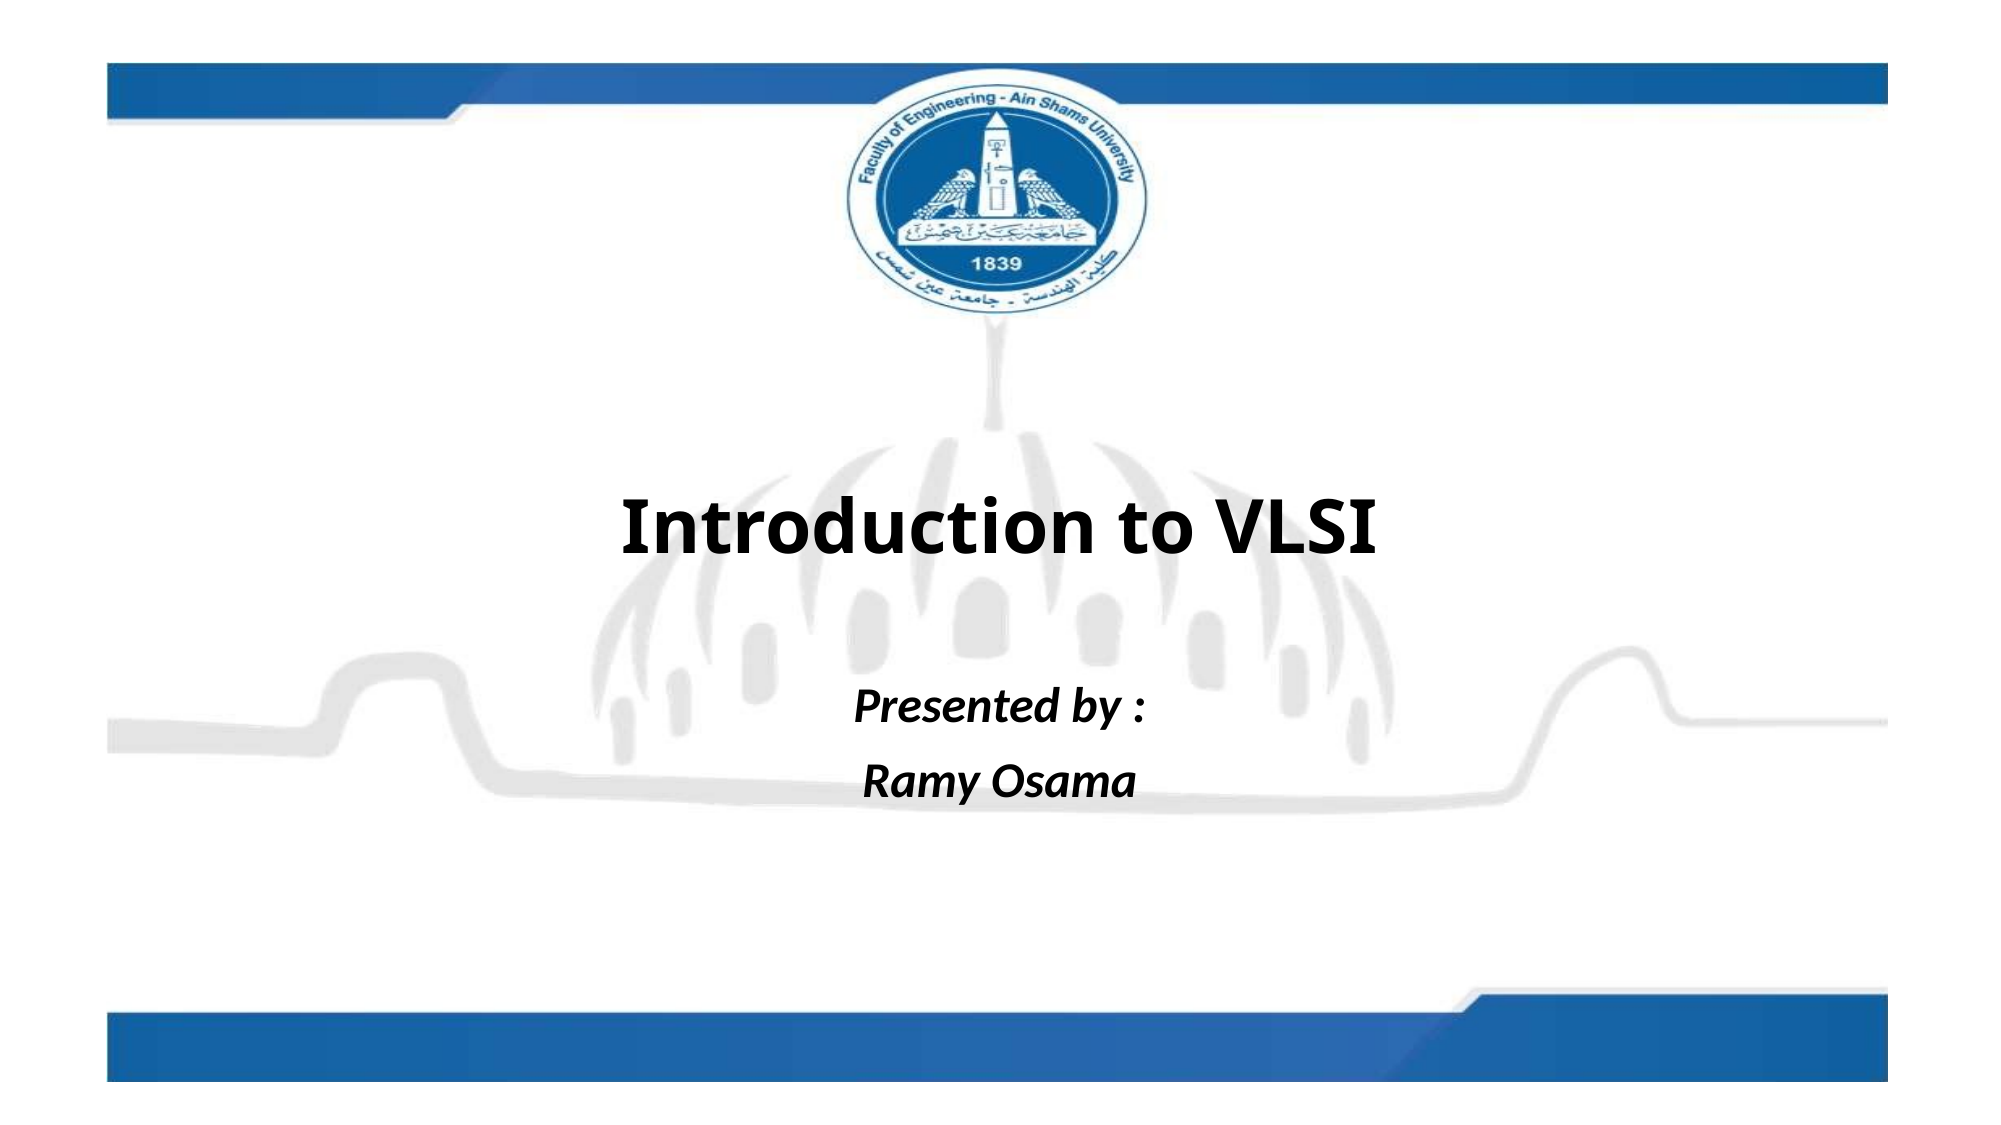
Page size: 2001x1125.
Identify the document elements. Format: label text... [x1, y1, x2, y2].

subtitle Presented by : Ramy Osama [249, 590, 1750, 863]
text_box [106, 62, 1888, 1082]
title Introduction to VLSI [249, 184, 1750, 576]
